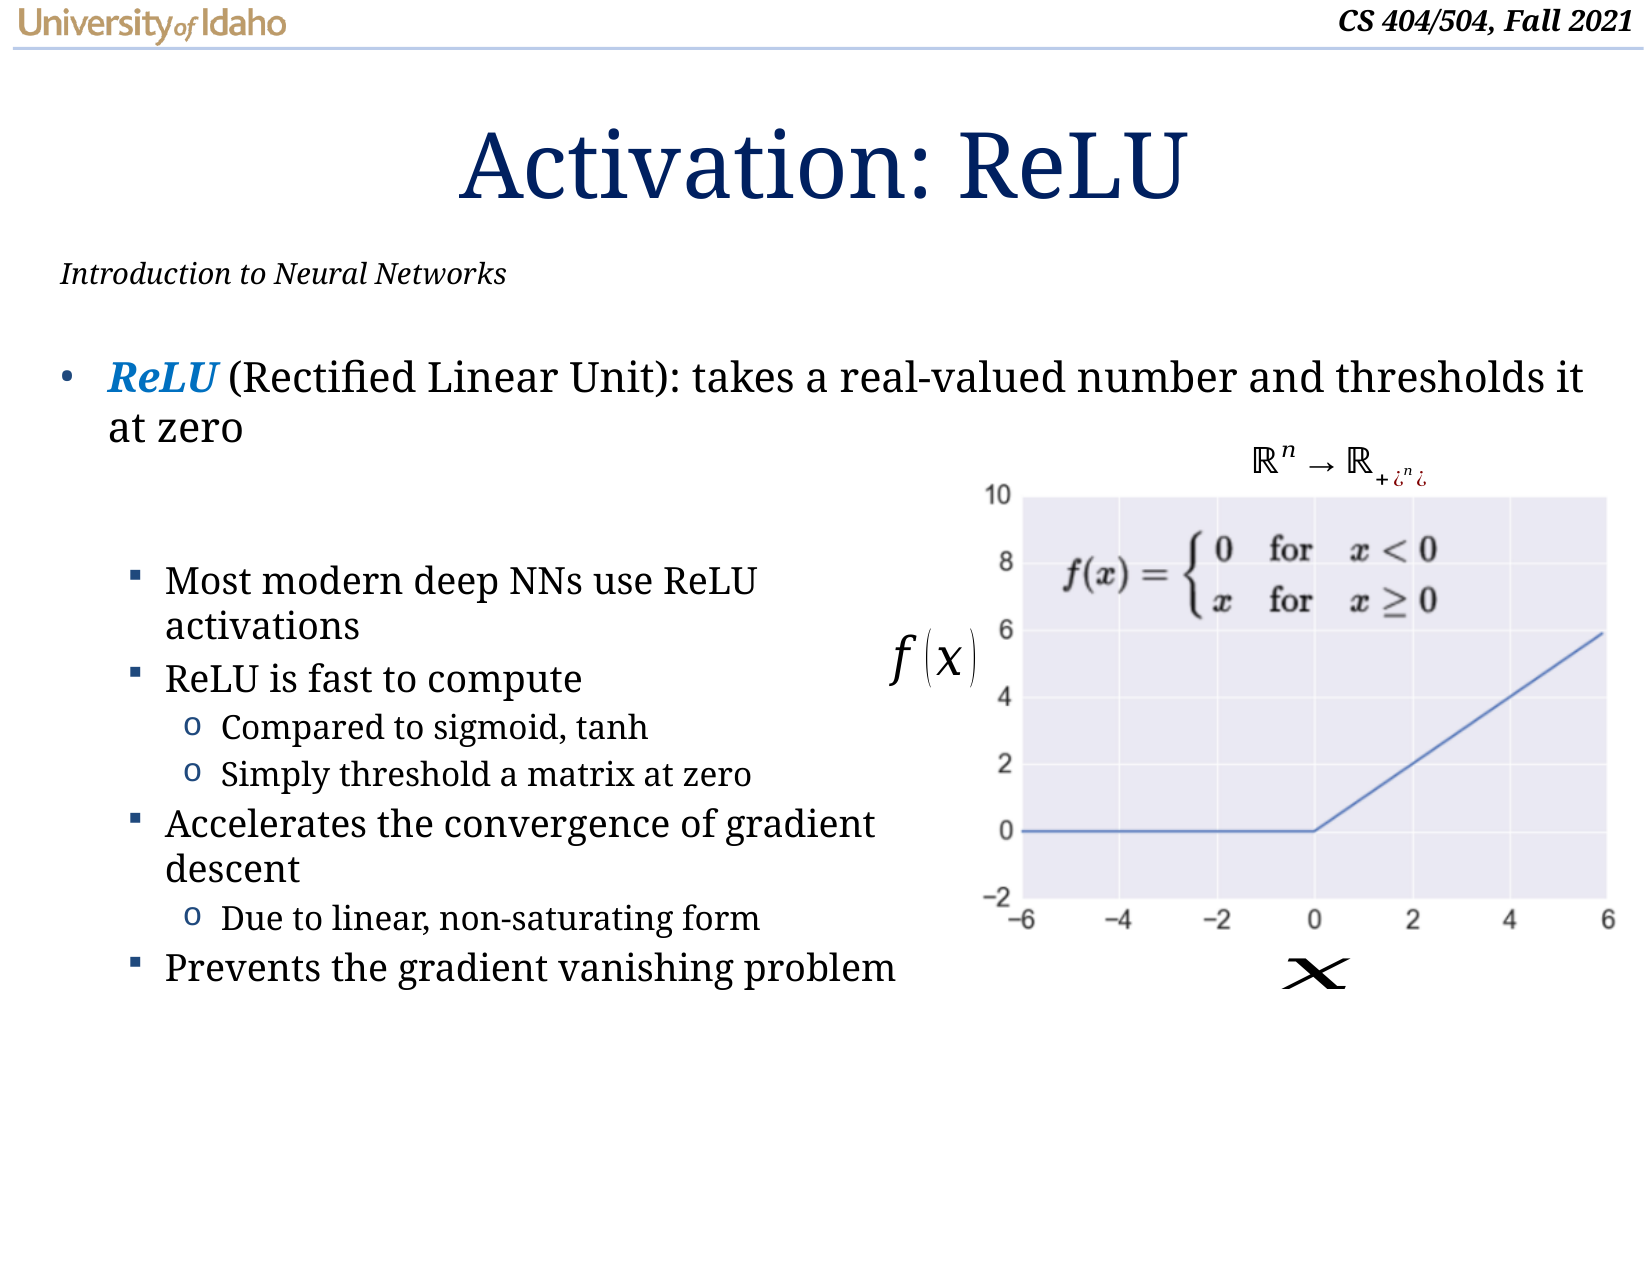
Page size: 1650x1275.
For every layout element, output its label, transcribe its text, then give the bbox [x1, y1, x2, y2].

picture [19, 8, 286, 46]
list Introduction to Neural Networks [45, 247, 1062, 306]
title Activation: ReLU [0, 75, 1650, 248]
text_box Most modern deep NNs use ReLU activations ReLU is fast to compute Compared to sigmoid, tanh Simply threshold a matrix at zero Accelerates the convergence of gradient descent Due to linear, non-saturating form Prevents the gradient vanishing problem [46, 549, 920, 1217]
picture [978, 476, 1623, 938]
